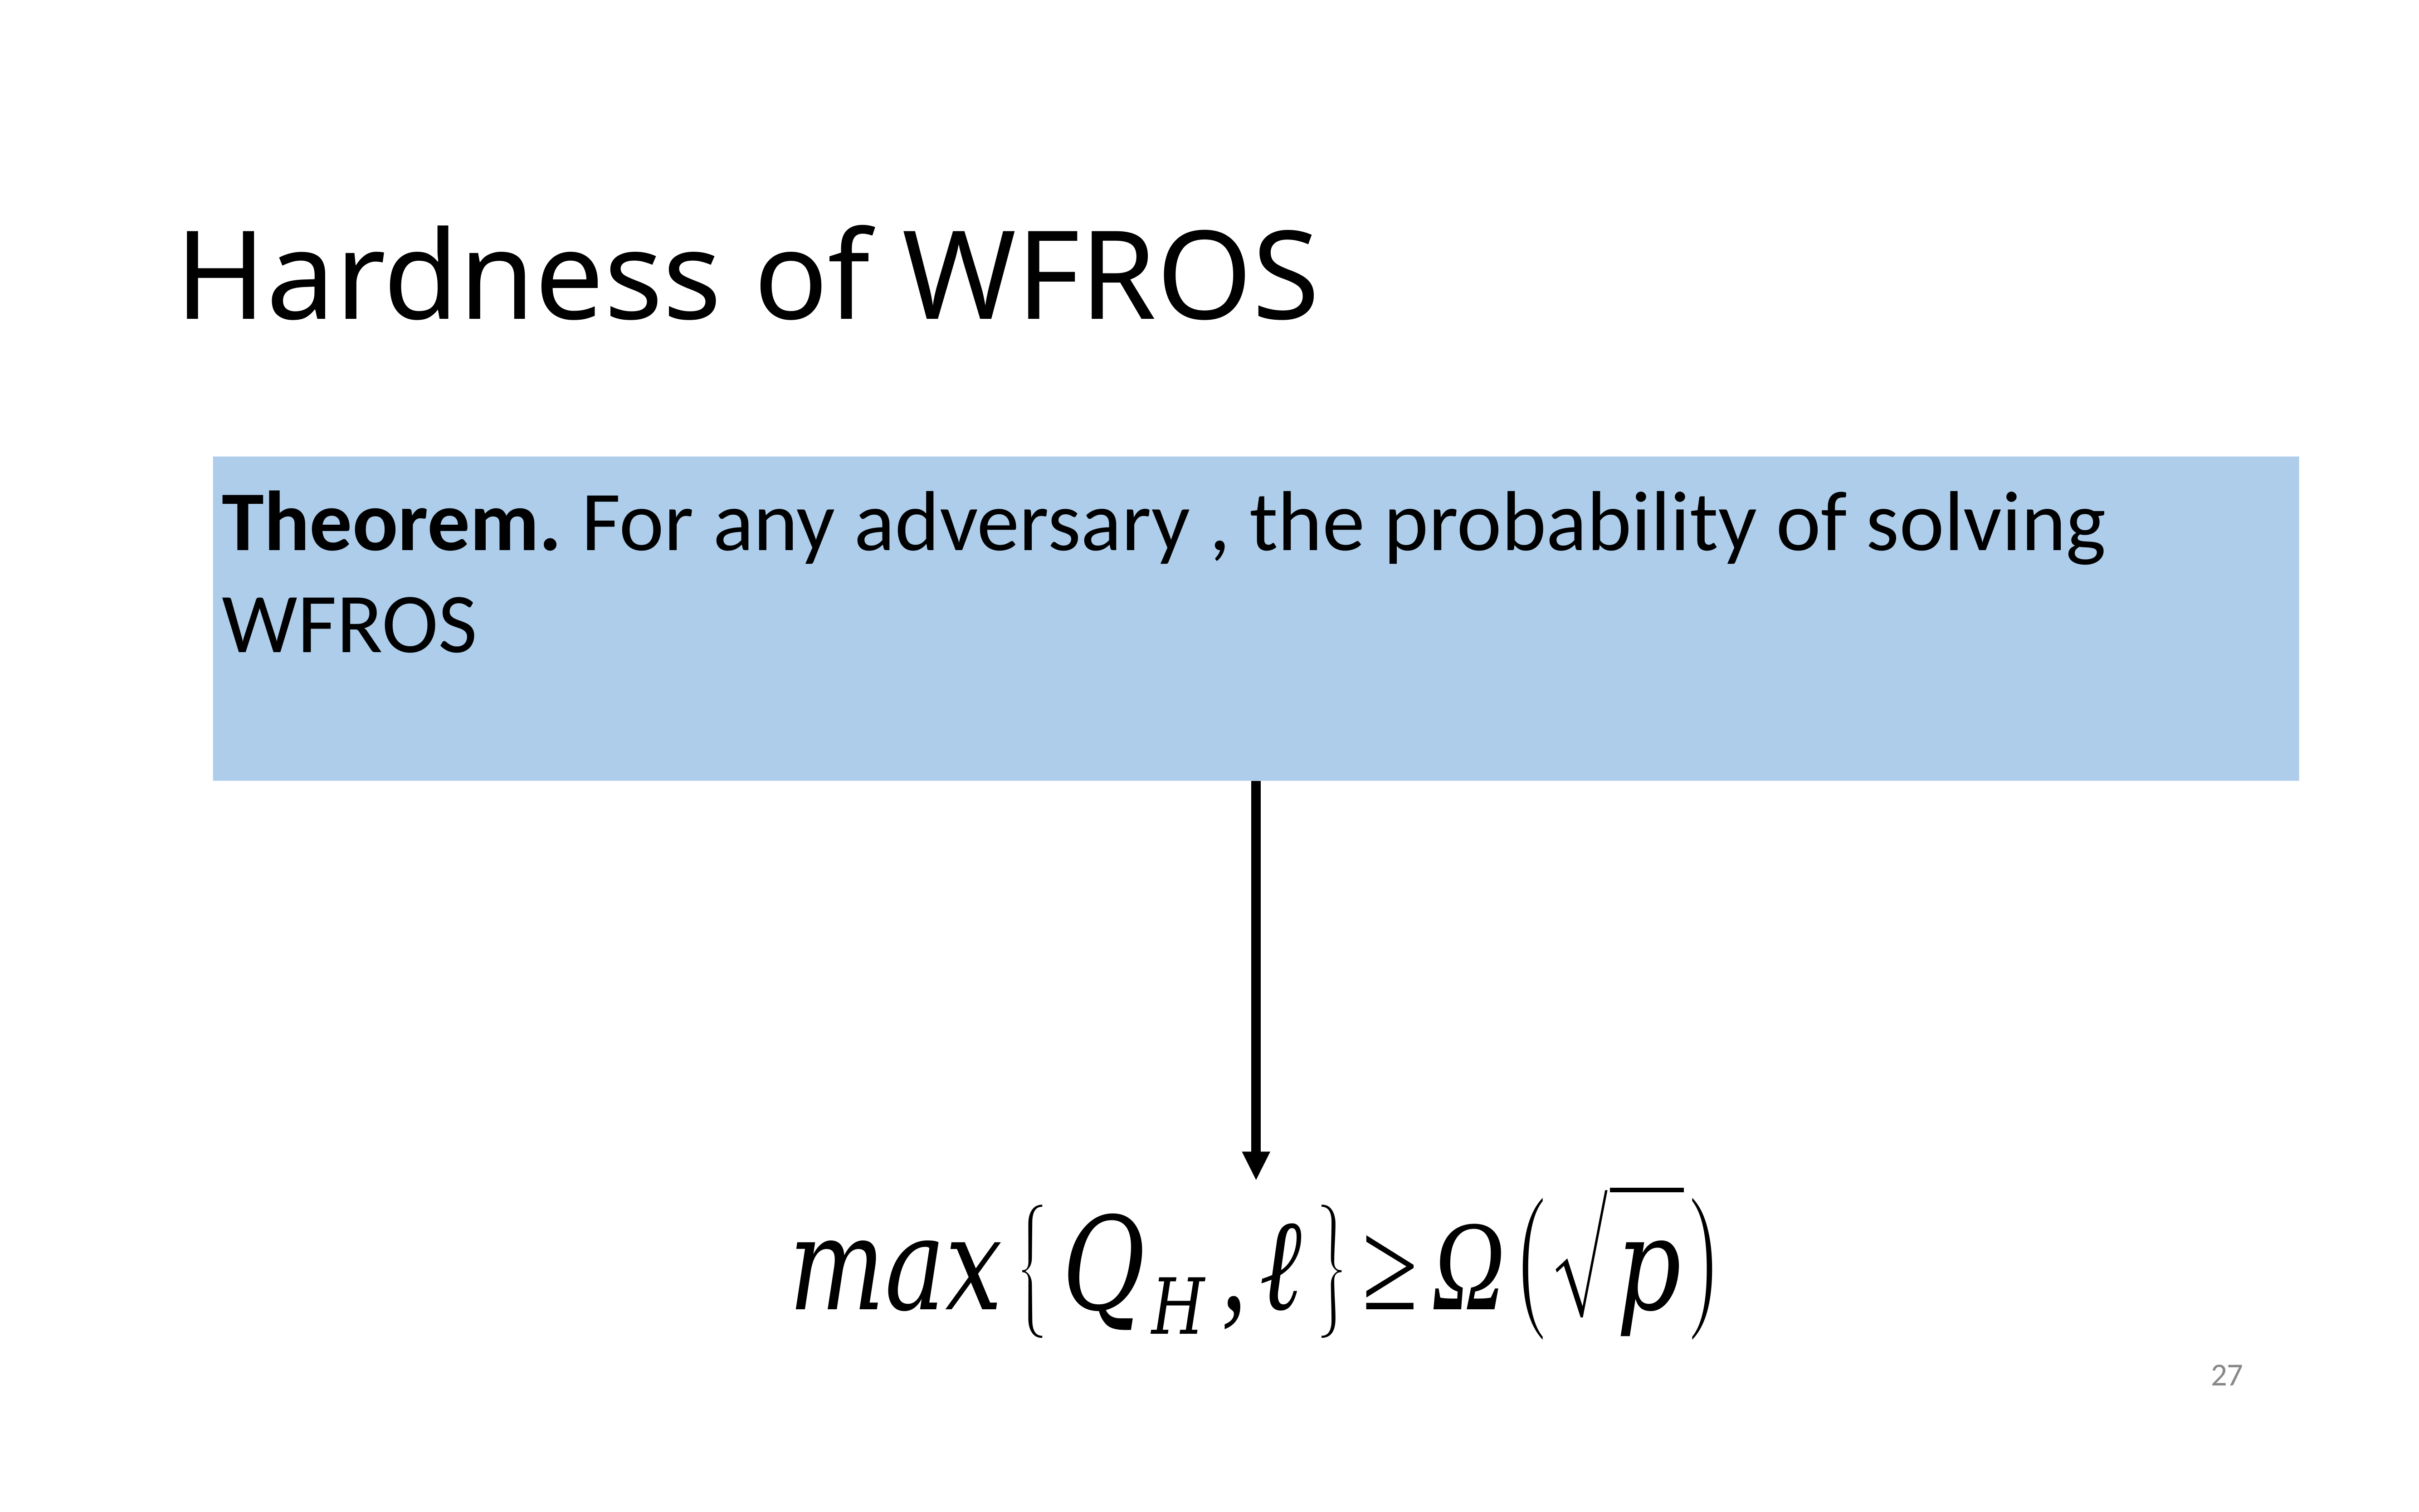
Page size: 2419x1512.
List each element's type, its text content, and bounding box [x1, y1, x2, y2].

slide_number 27 [2200, 1346, 2253, 1400]
title Hardness of WFROS [166, 147, 2253, 412]
